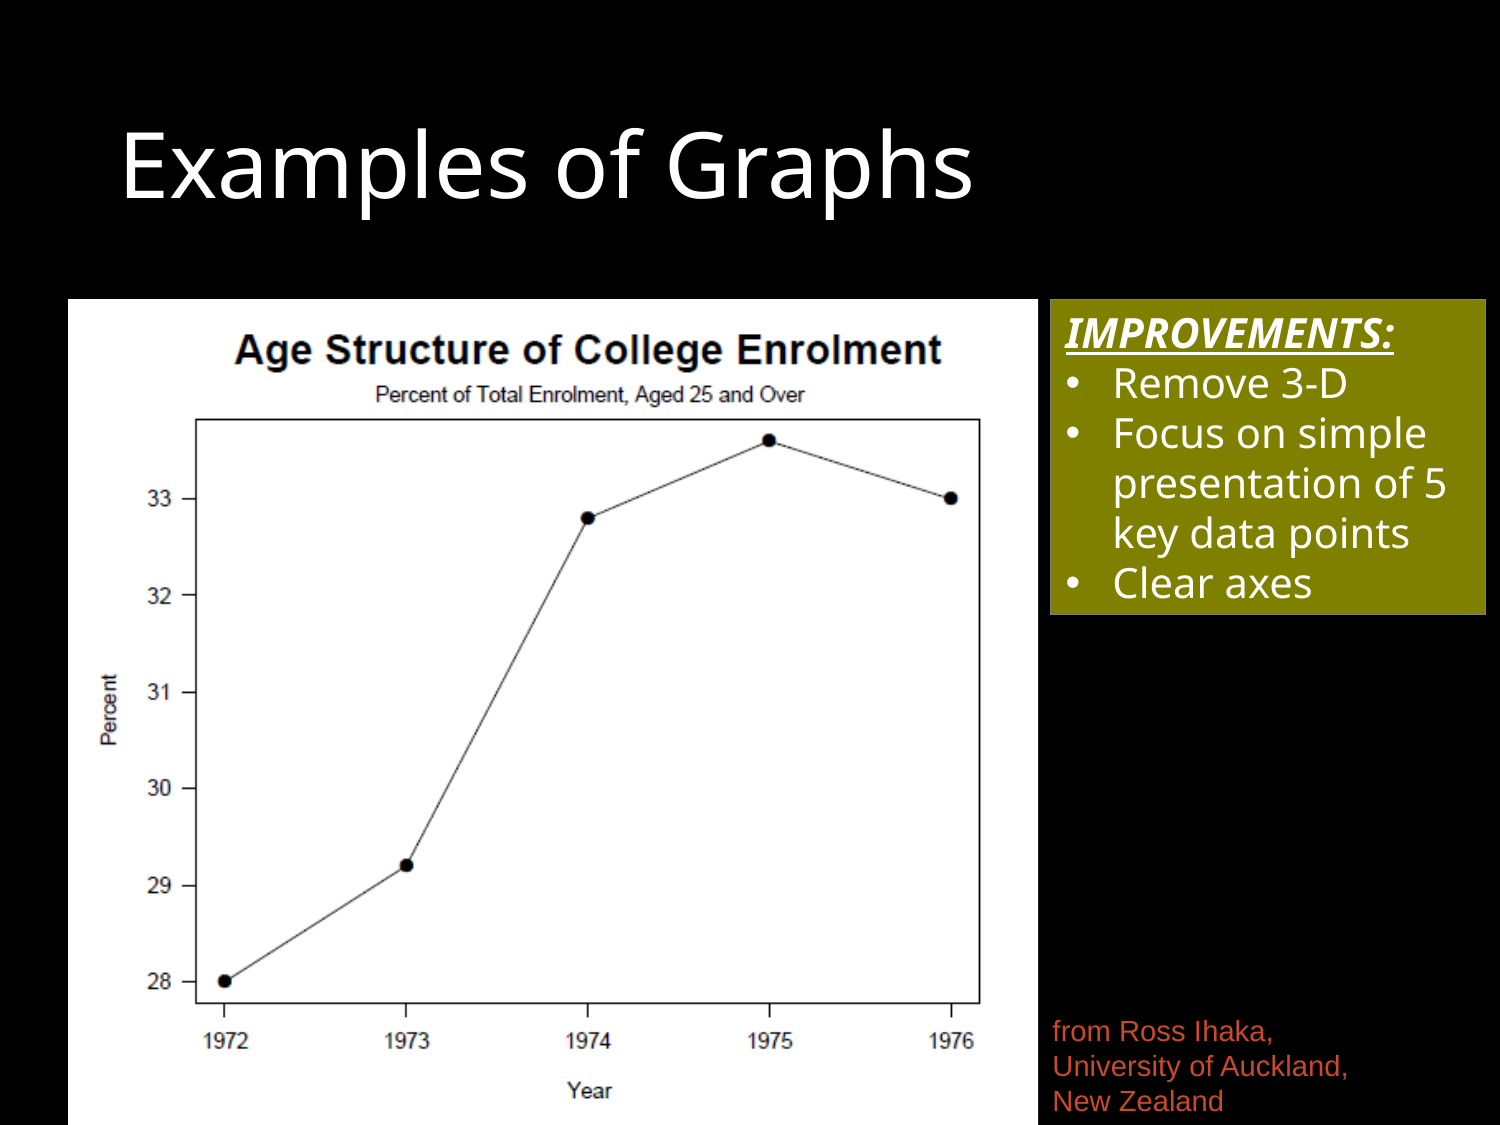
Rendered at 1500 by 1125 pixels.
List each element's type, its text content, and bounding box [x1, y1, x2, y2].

text_box from Ross Ihaka, University of Auckland, New Zealand [1038, 1004, 1397, 1125]
picture [68, 299, 1039, 1125]
text_box IMPROVEMENTS: Remove 3-D Focus on simple presentation of 5 key data points Clear axes [1050, 299, 1486, 615]
title Examples of Graphs [103, 59, 1397, 278]
